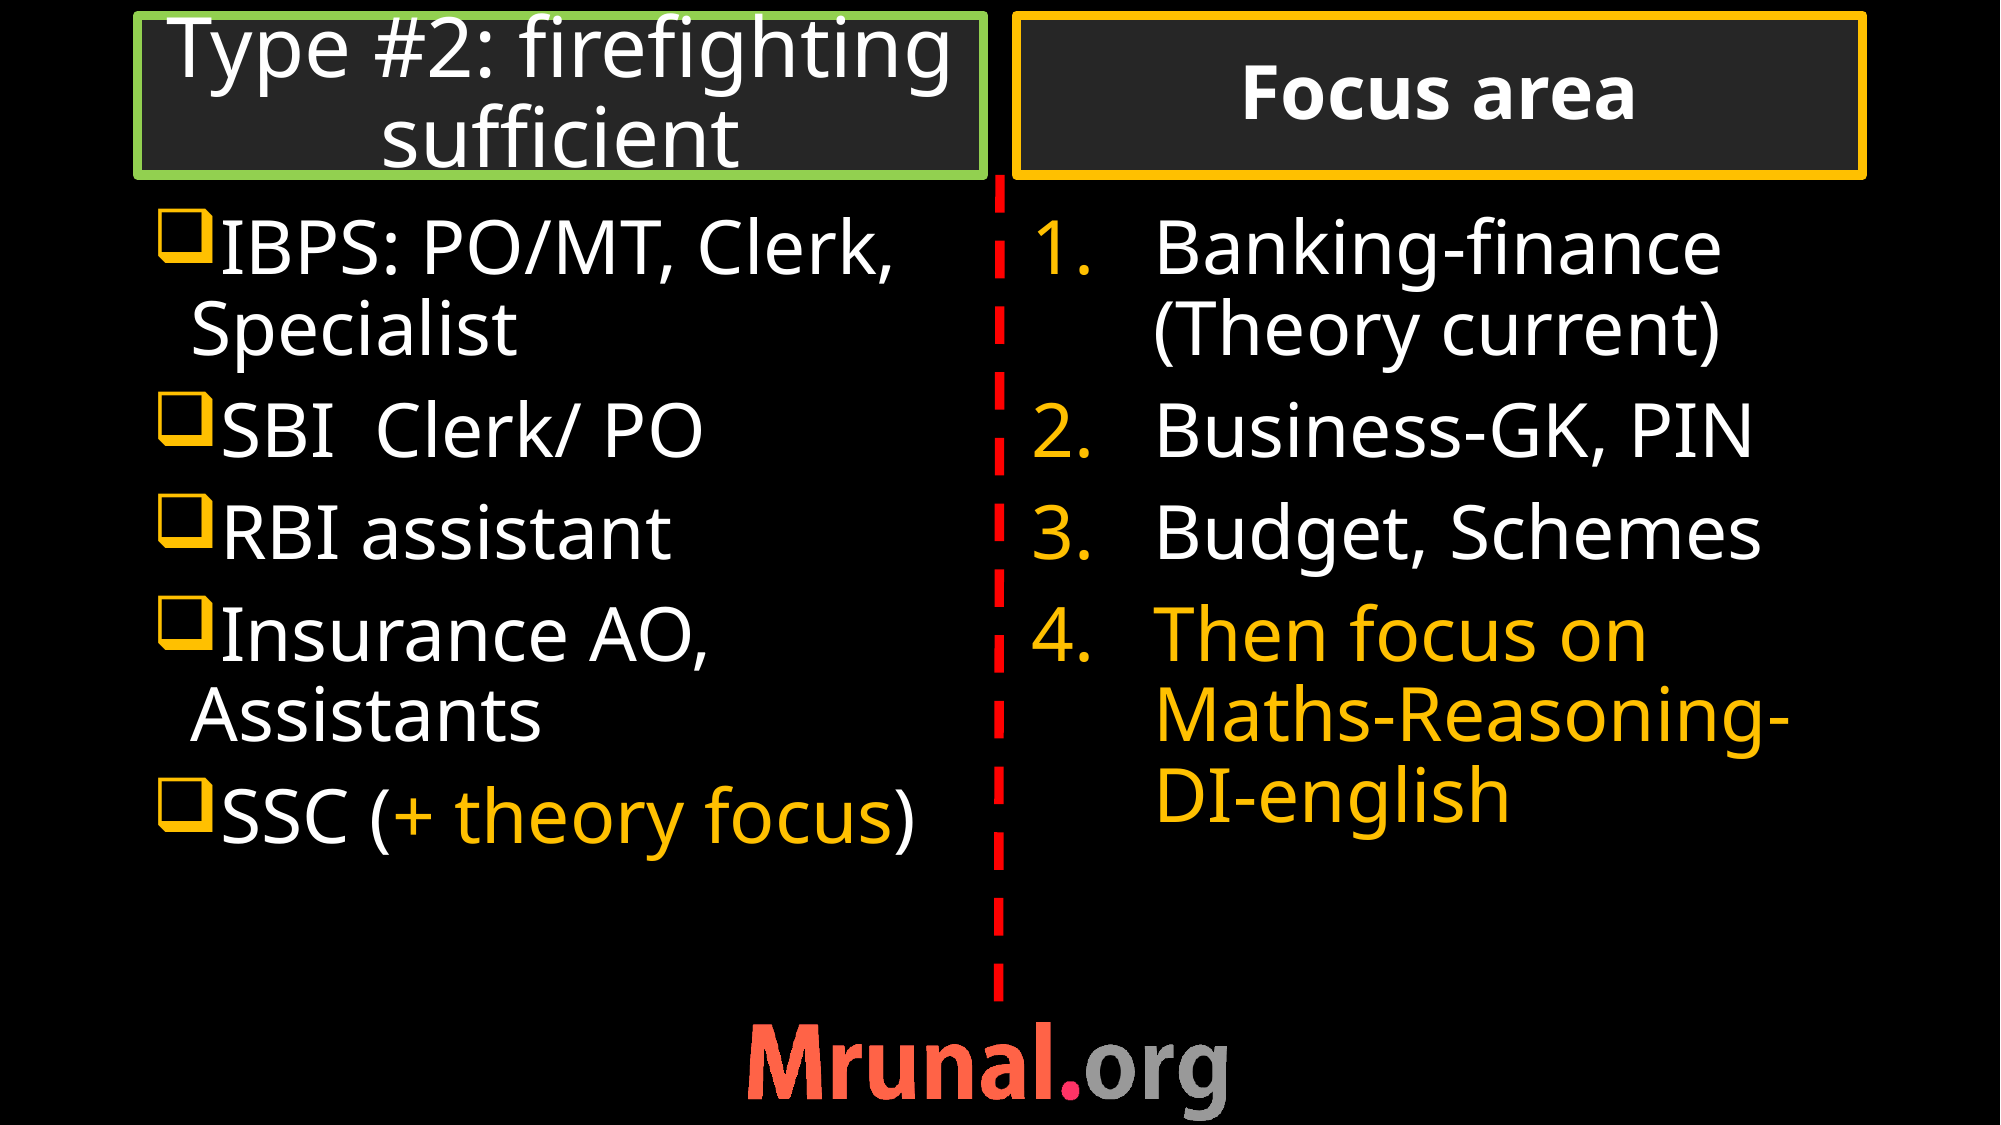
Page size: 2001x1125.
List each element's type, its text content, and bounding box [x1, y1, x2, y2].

list Banking-finance (Theory current) Business-GK, PIN Budget, Schemes Then focus on Maths-Reasoning-DI-english [1016, 202, 1863, 1016]
list Focus area [1012, 11, 1867, 180]
list Type #2: firefighting sufficient [133, 11, 988, 180]
picture [741, 1005, 1230, 1125]
list IBPS: PO/MT, Clerk, Specialist SBI Clerk/ PO RBI assistant Insurance AO, Assistants SSC (+ theory focus) [137, 202, 984, 1019]
